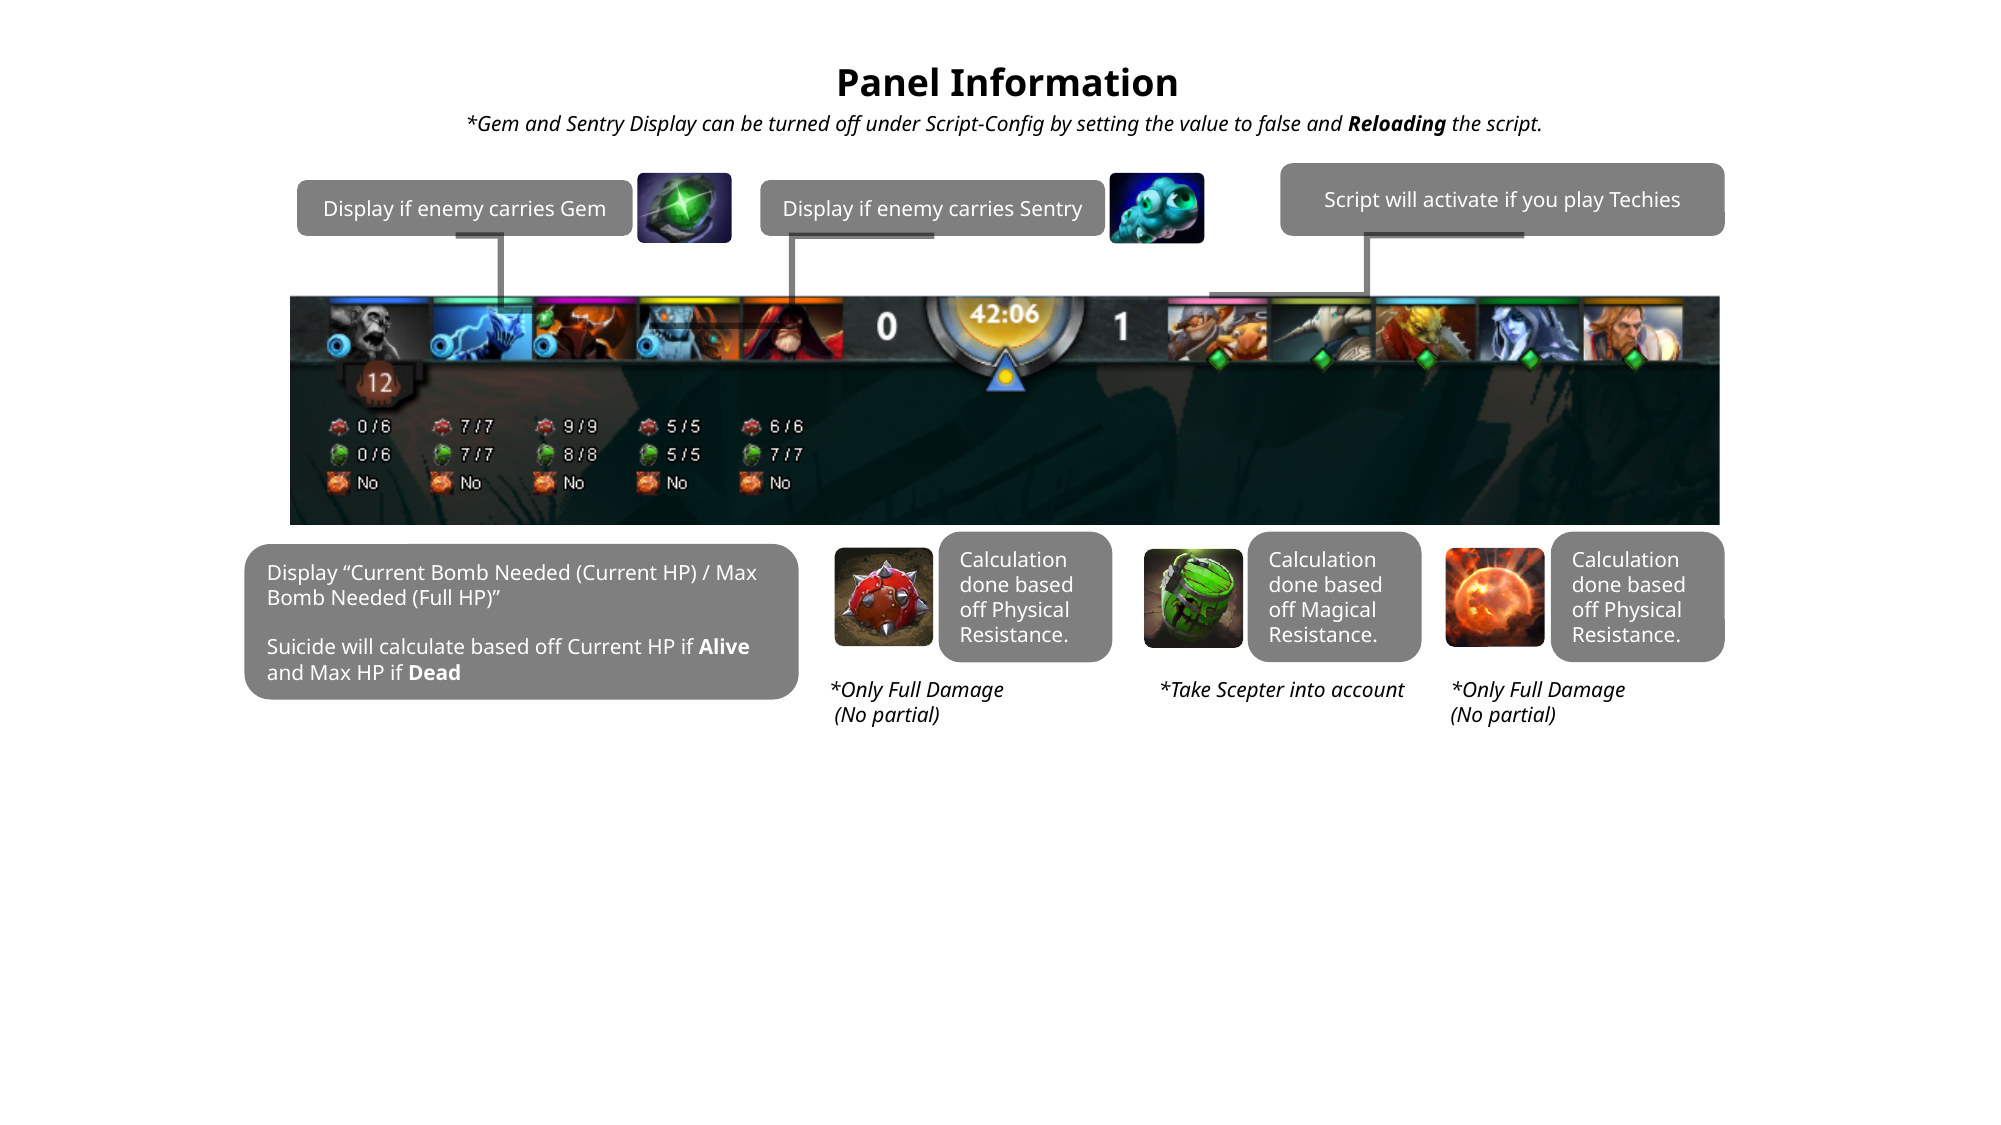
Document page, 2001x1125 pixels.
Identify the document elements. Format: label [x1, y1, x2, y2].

text_box [244, 52, 1734, 736]
